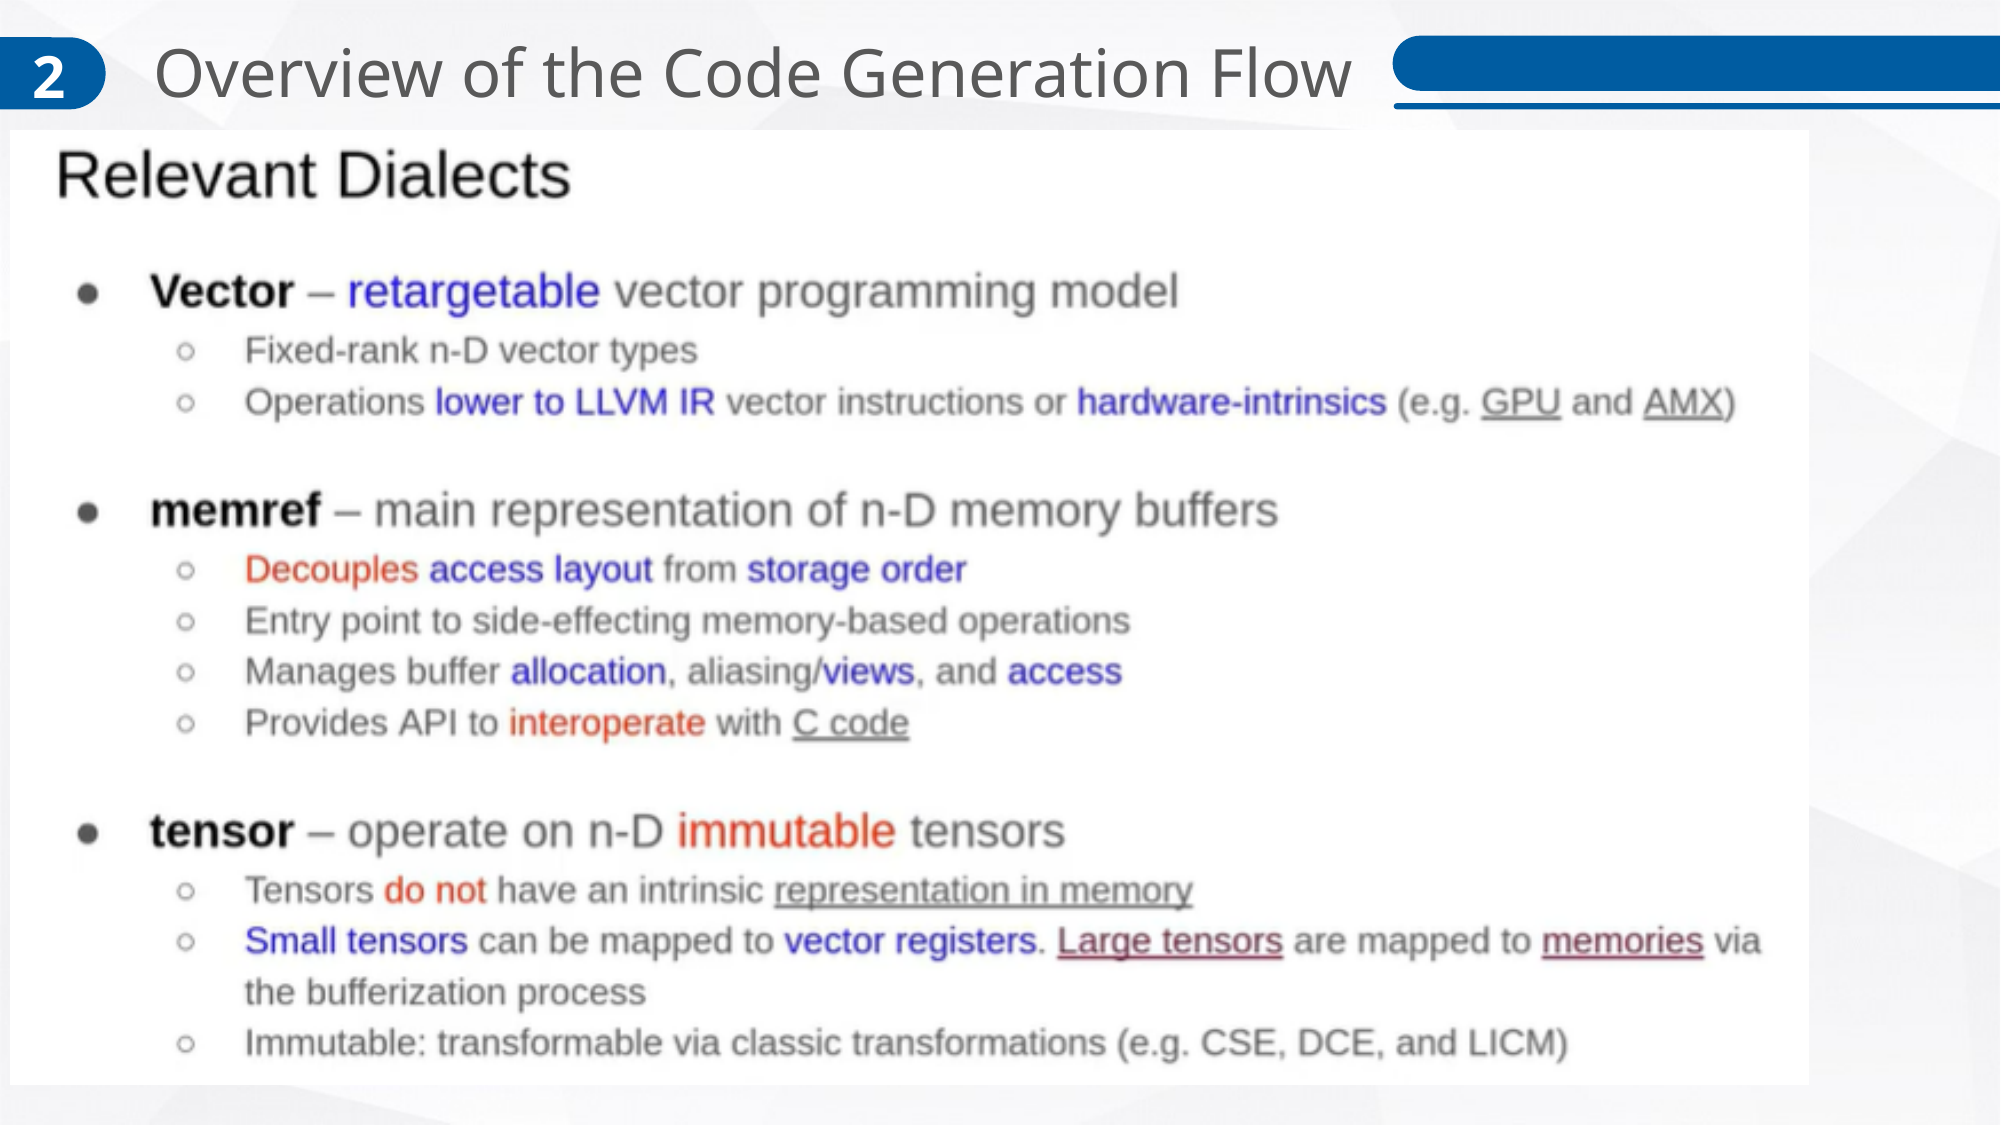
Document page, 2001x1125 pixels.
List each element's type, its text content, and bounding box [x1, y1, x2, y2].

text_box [1392, 35, 2000, 110]
picture [0, 0, 2001, 1125]
text_box Overview of the Code Generation Flow [138, 23, 1370, 119]
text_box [0, 33, 106, 119]
